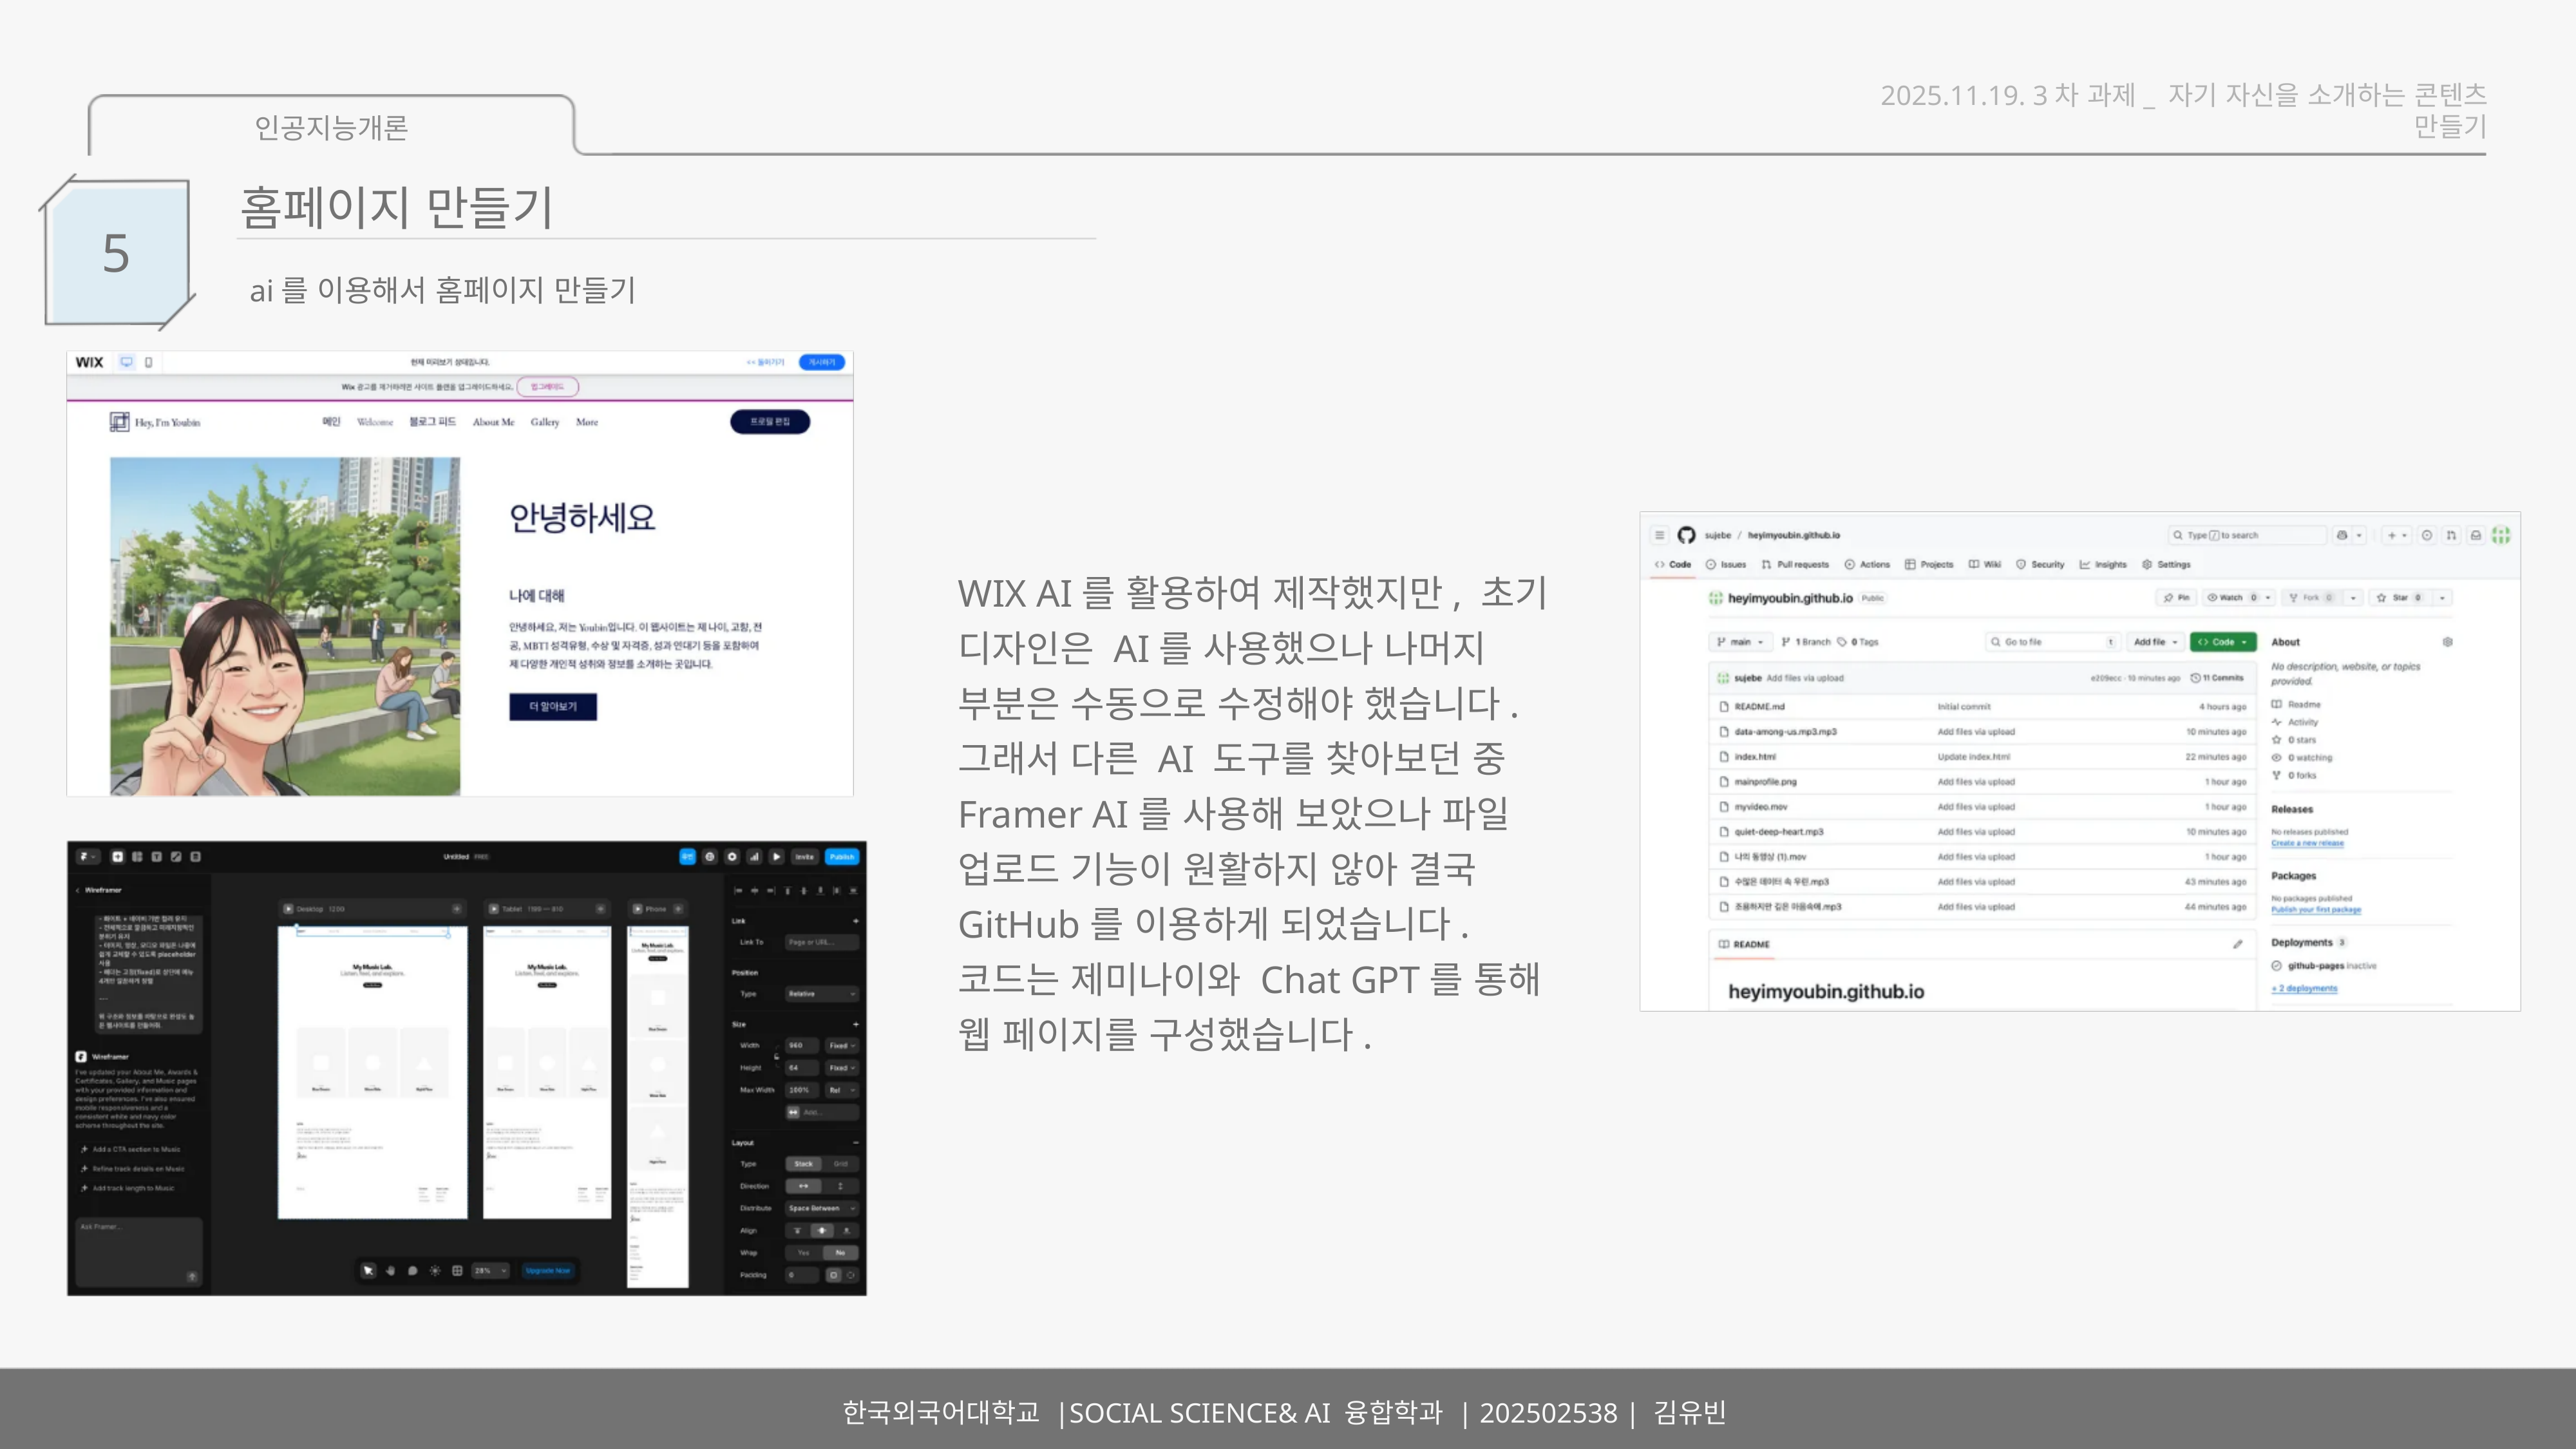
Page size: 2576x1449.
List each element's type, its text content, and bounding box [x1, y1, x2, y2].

picture [1639, 511, 2523, 1014]
picture [232, 237, 1102, 241]
picture [0, 1367, 2576, 1449]
text_box WIX AI를 활용하여 제작했지만, 초기 디자인은 AI를 사용했으나 나머지 부분은 수동으로 수정해야 했습니다. 그래서 다른 AI 도구를 찾아보던 중 Framer AI를 사용해 보았으나 파일 업로드 기능이 원활하지 않아 결국 GitHub를 이용하게 되었습니다. 코드는 제미나이와 Chat GPT를 통해 웹 페이지를 구성했습니다. [948, 591, 1574, 1024]
picture [87, 93, 2489, 157]
text_box ai를 이용해서 홈페이지 만들기 [240, 267, 1094, 305]
picture [65, 350, 855, 799]
text_box 홈페이지 만들기 [240, 171, 987, 236]
picture [65, 839, 870, 1298]
picture [36, 171, 199, 335]
